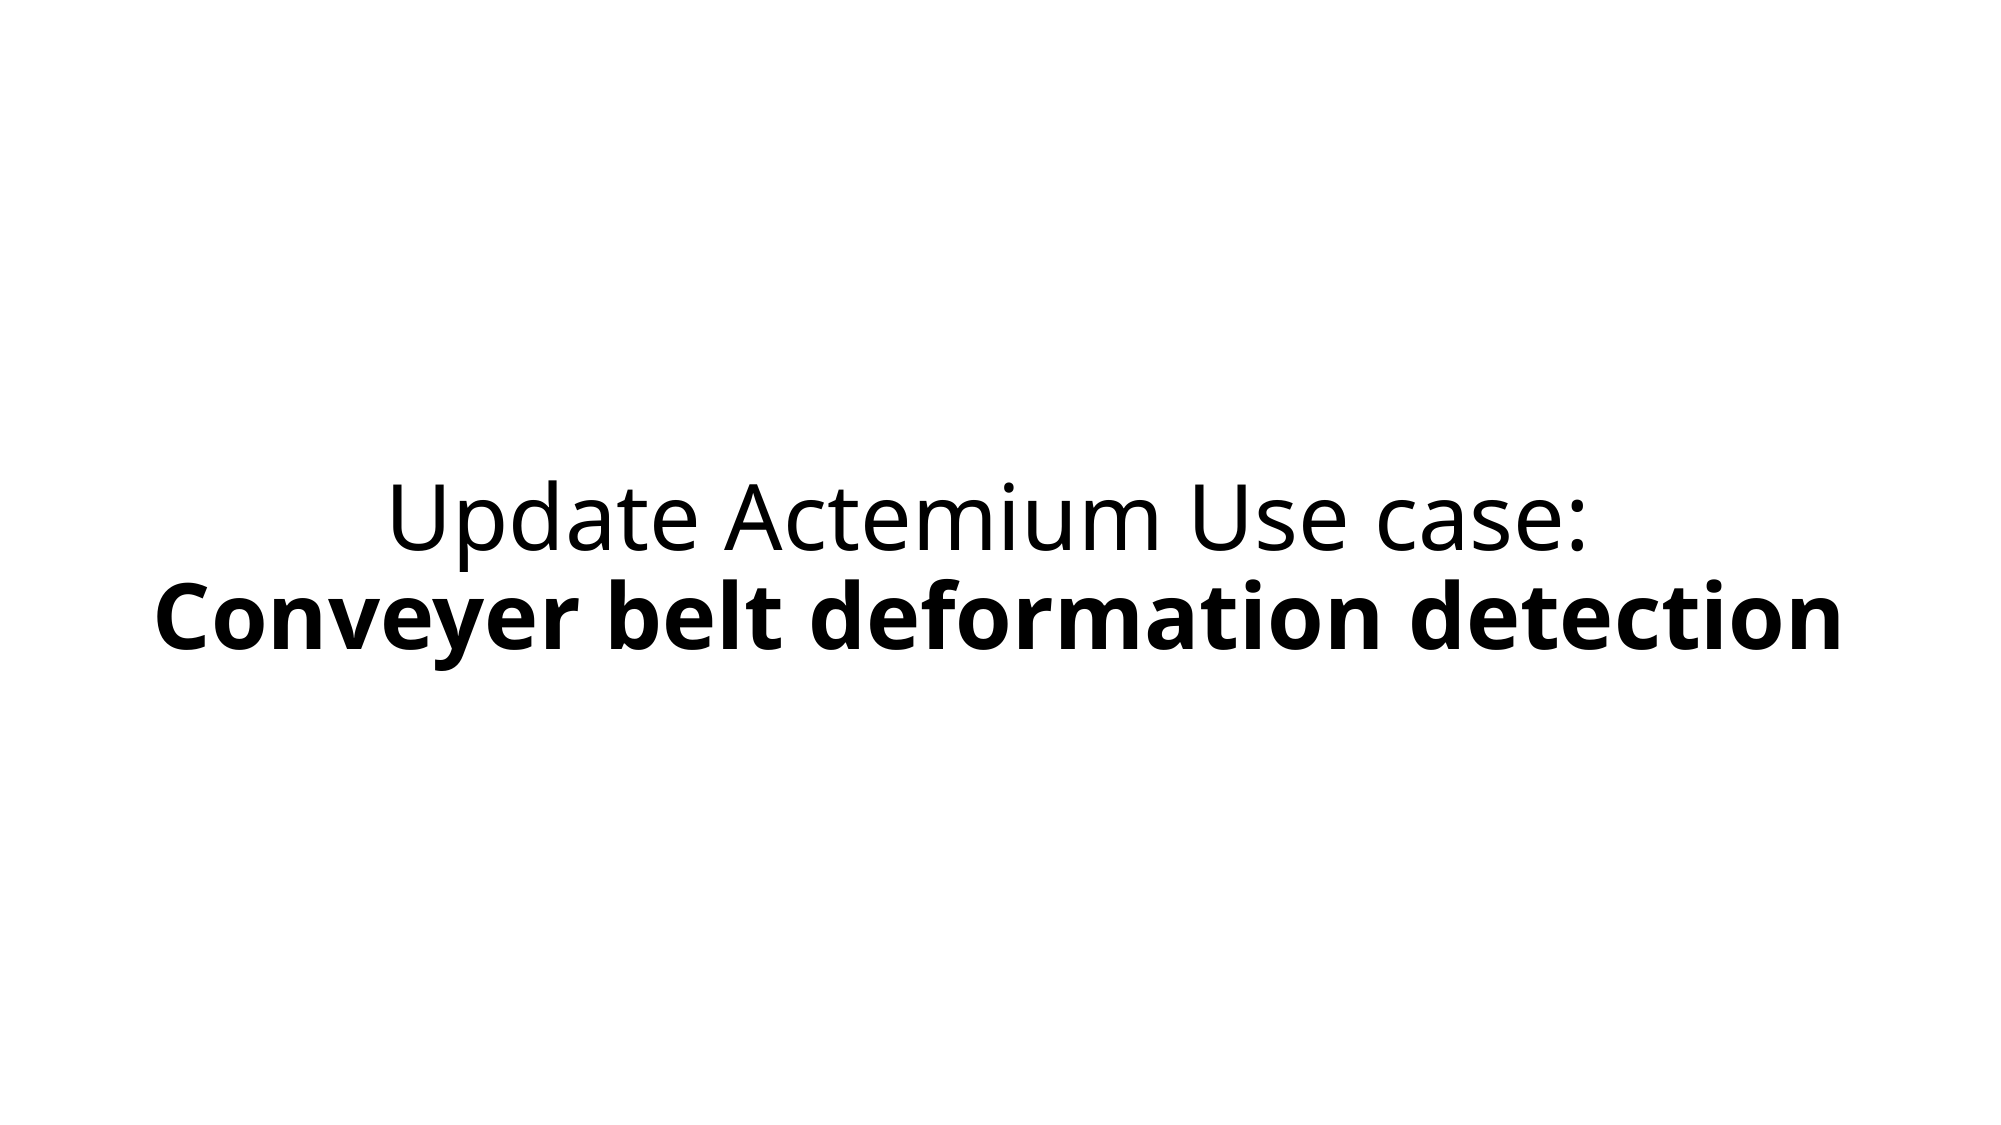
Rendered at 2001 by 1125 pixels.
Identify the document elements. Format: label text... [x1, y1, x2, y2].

title Update Actemium Use case: Conveyer belt deformation detection [137, 461, 1863, 679]
